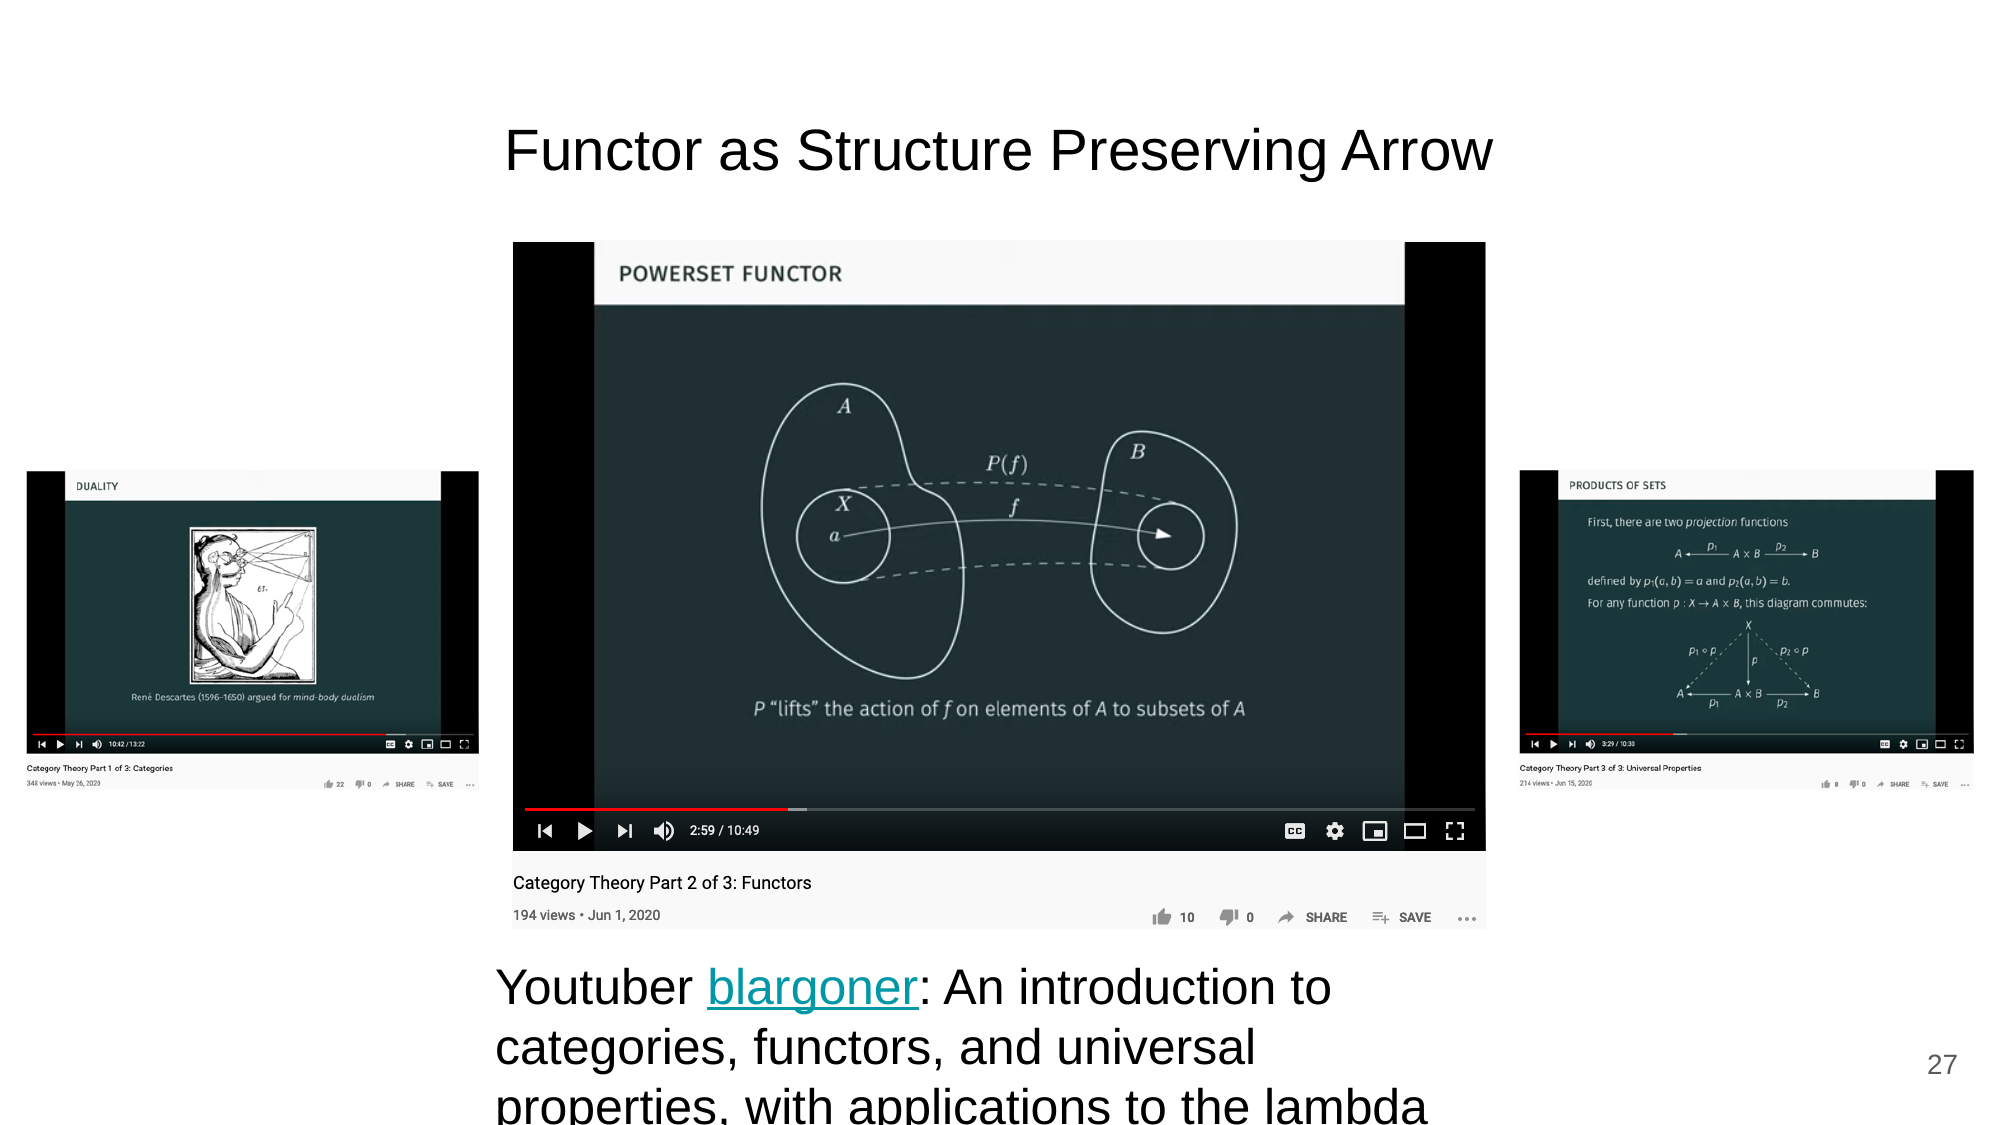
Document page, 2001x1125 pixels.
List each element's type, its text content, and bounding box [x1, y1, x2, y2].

picture [1519, 468, 1974, 790]
picture [512, 240, 1487, 929]
text_box Youtuber blargoner: An introduction to categories, functors, and universal properties, with applications to the lambda calculus and functional programming. [480, 946, 1520, 1125]
picture [26, 469, 480, 790]
slide_number 27 [1853, 1019, 1974, 1106]
title Functor as Structure Preserving Arrow [68, 97, 1932, 223]
